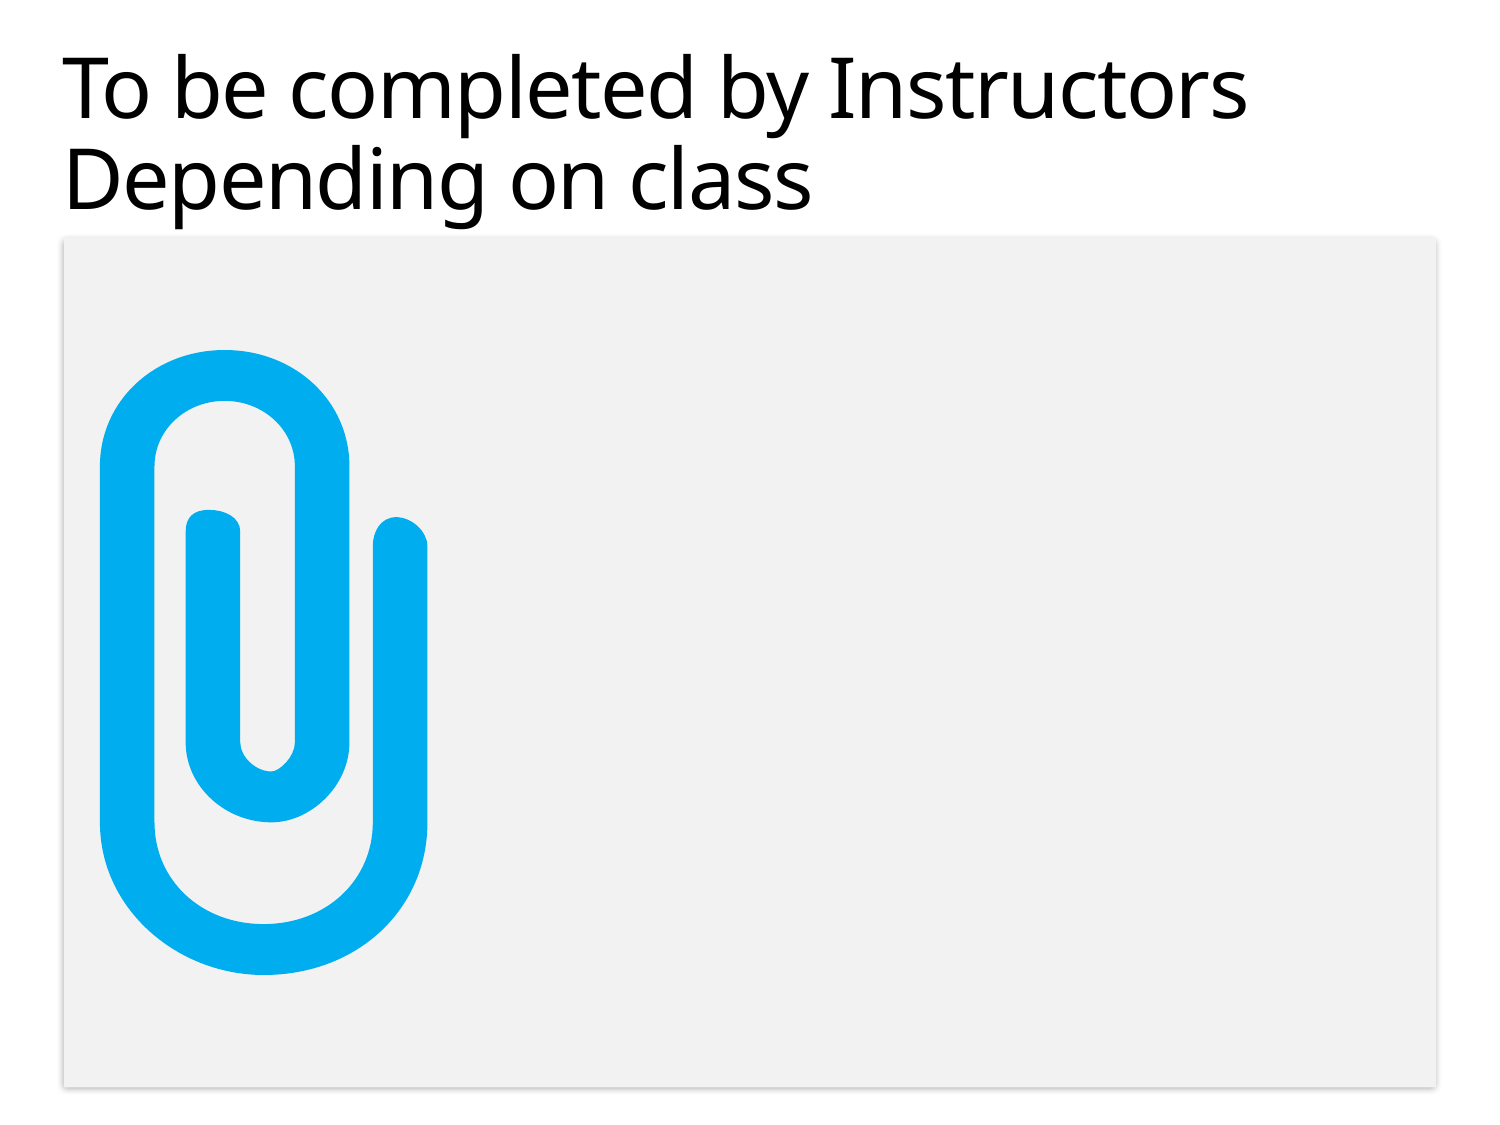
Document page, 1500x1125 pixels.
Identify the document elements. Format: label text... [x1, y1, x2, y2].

title To be completed by Instructors Depending on class [62, 46, 1435, 230]
